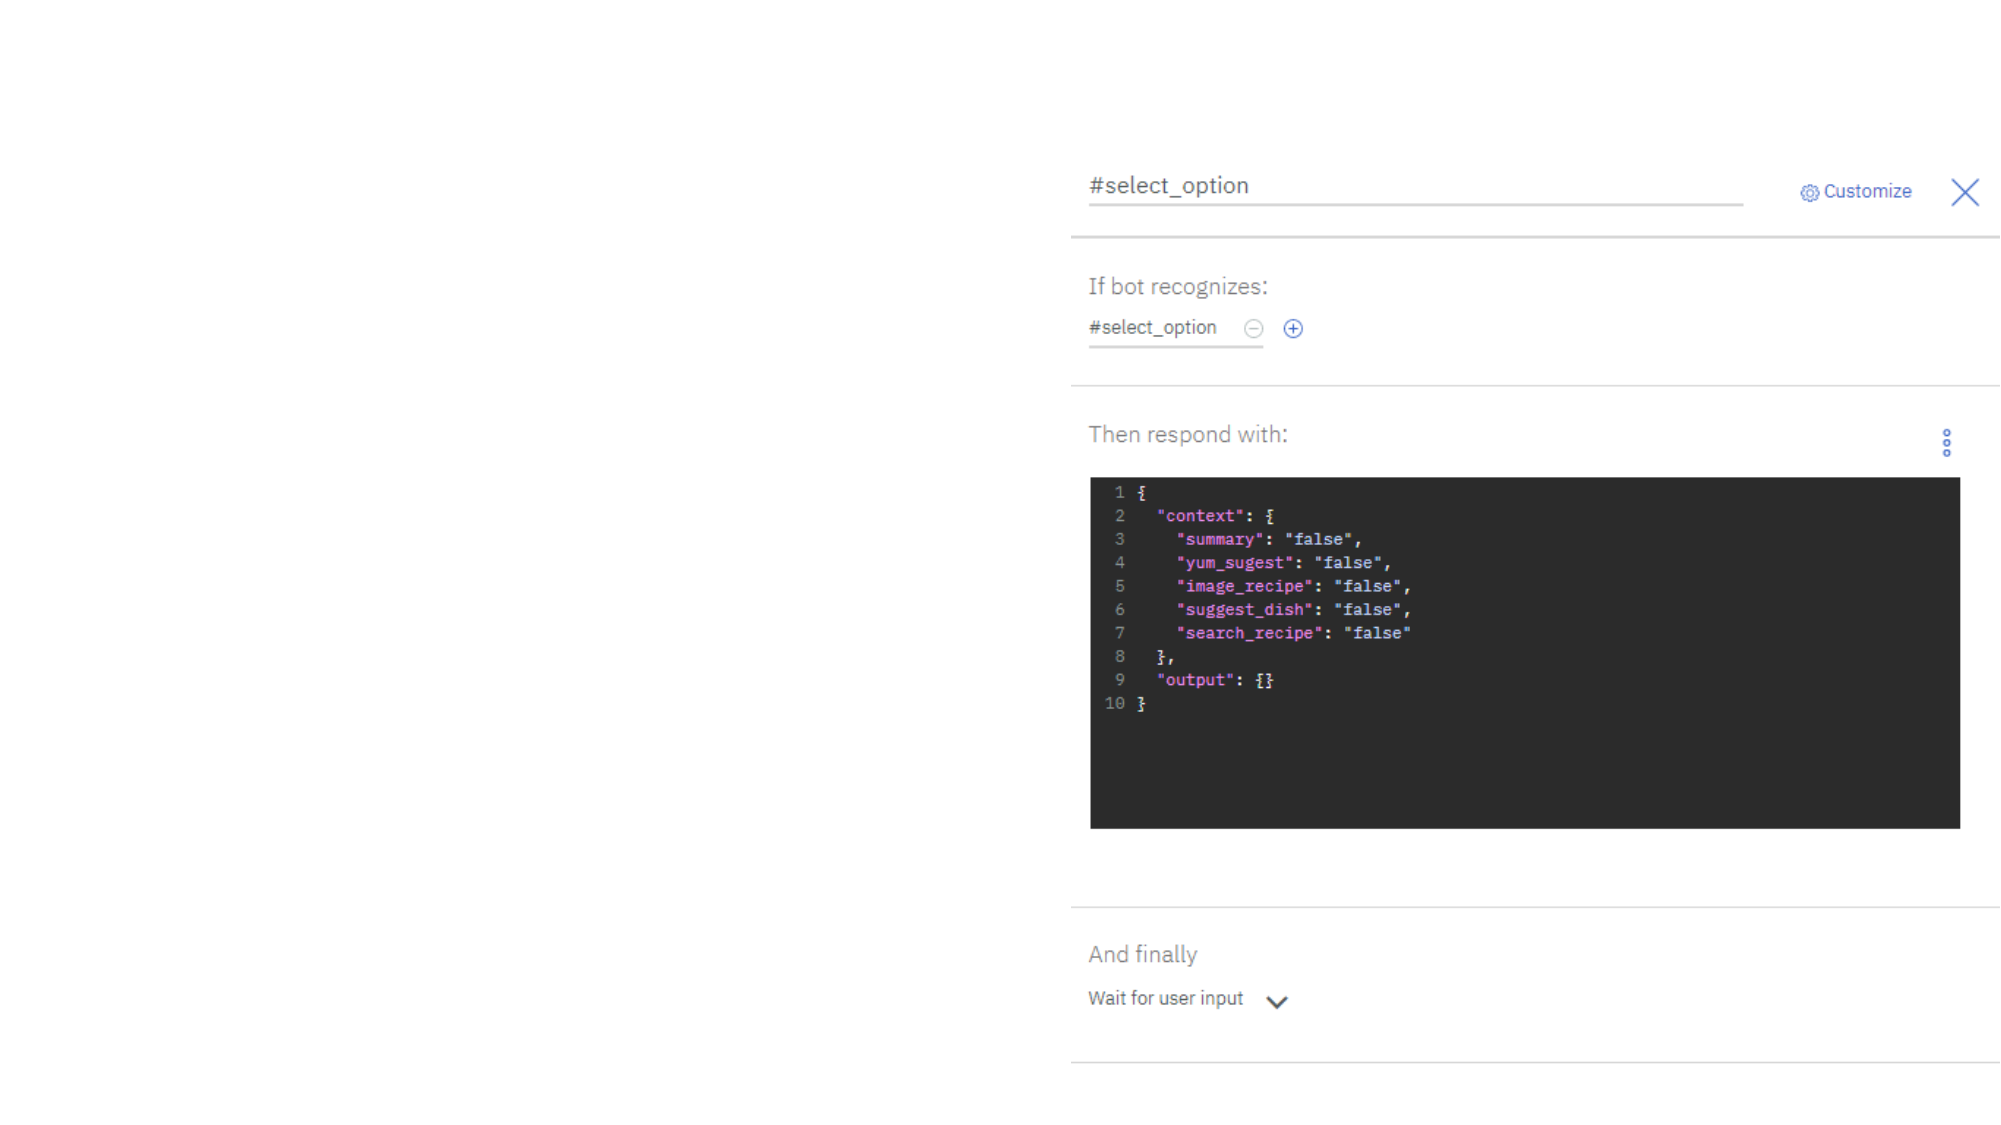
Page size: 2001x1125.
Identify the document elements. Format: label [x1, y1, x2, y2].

picture [1071, 152, 2000, 1082]
